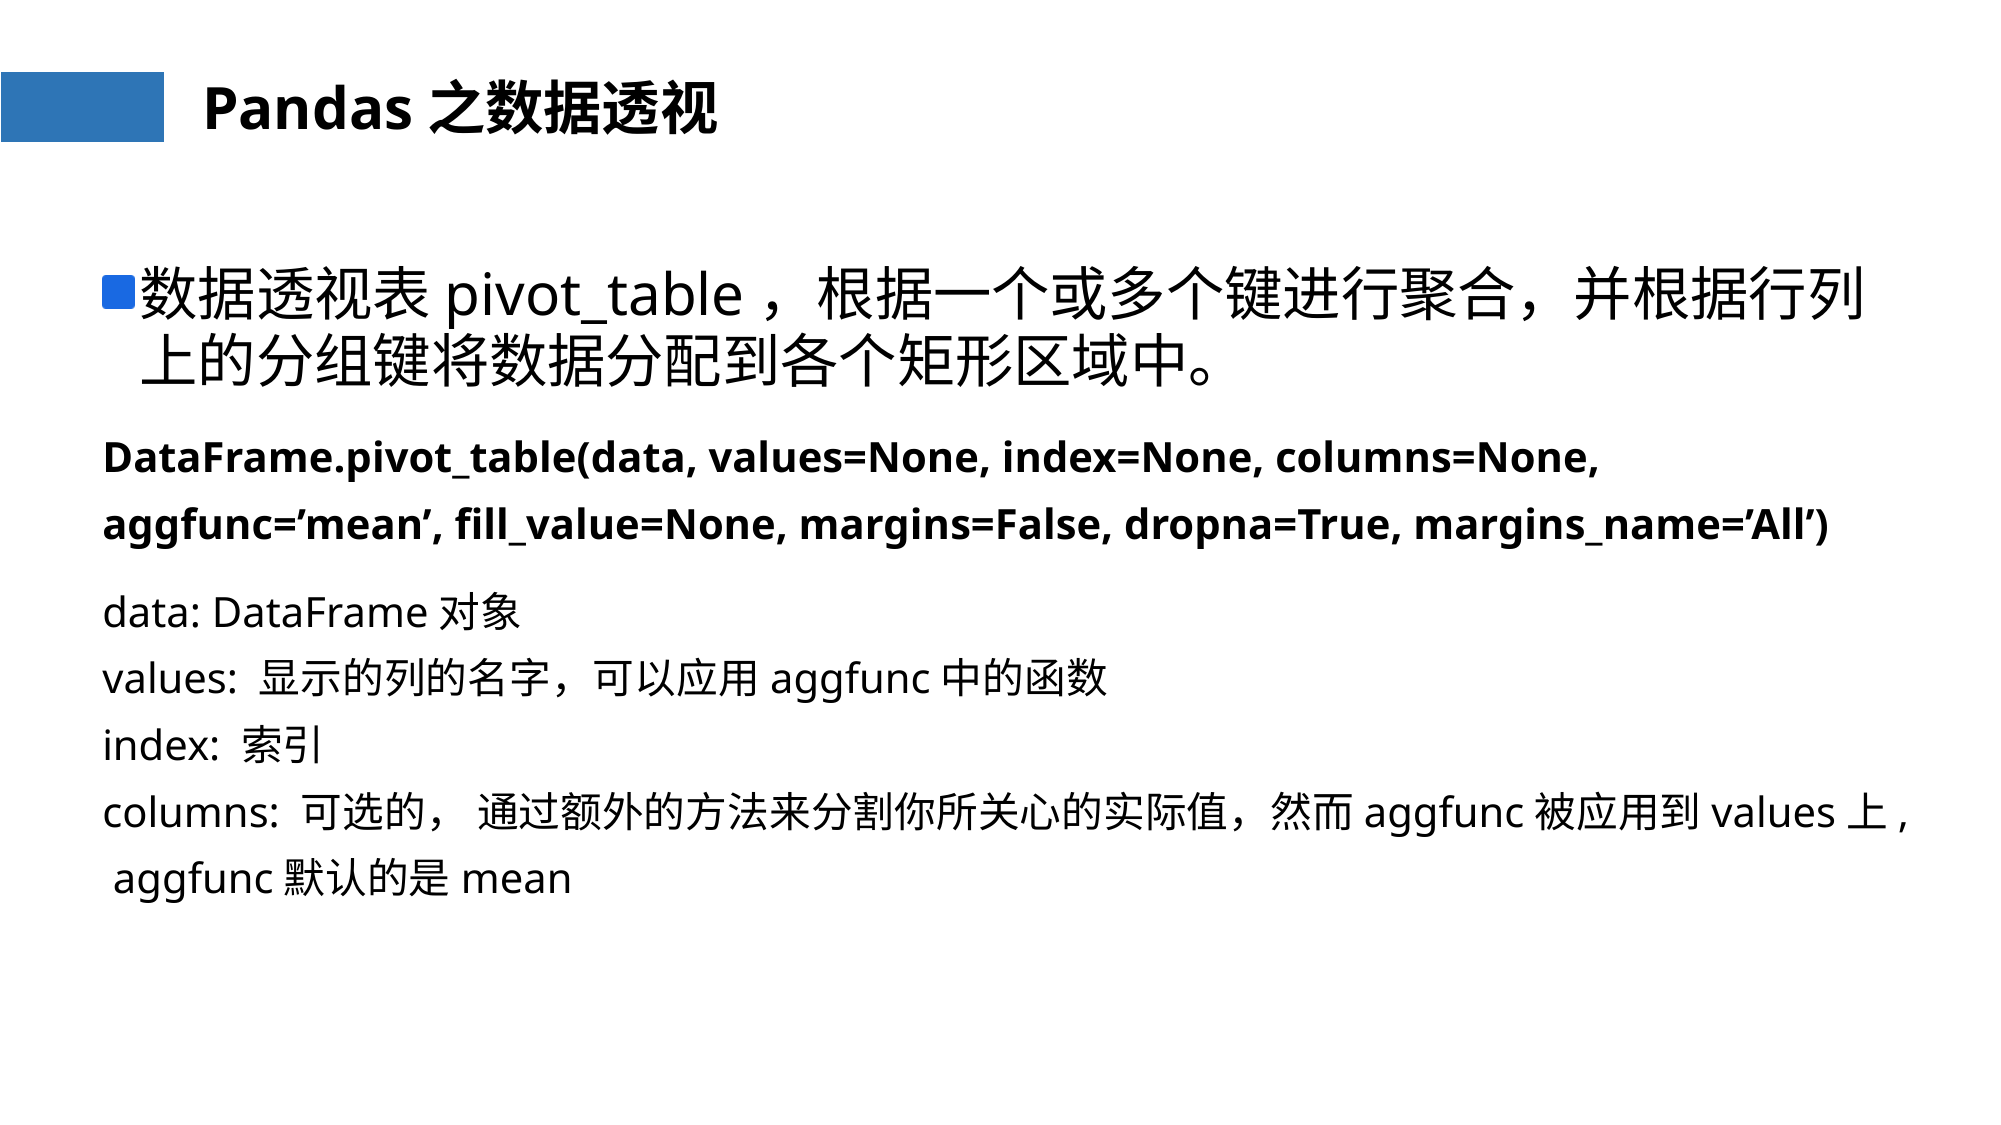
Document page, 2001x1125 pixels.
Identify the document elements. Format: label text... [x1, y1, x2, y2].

picture [102, 275, 135, 309]
title Pandas之数据透视 [187, 72, 1538, 196]
list 数据透视表pivot_table，根据一个或多个键进行聚合，并根据行列上的分组键将数据分配到各个矩形区域中。 DataFrame.pivot_table(data, values=None, index=None, columns=None, aggfunc=’mean’, fill_value=None, margins=False, dropna=True, margins_name=’All’) data: DataFrame对象 values: 显示的列的名字，可以应用aggfunc中的函数 index: 索引 columns: 可选的， 通过额外的方法来分割你所关心的实际值，然而aggfunc被应用到values上, aggfunc默认的是mean [87, 252, 1922, 1028]
